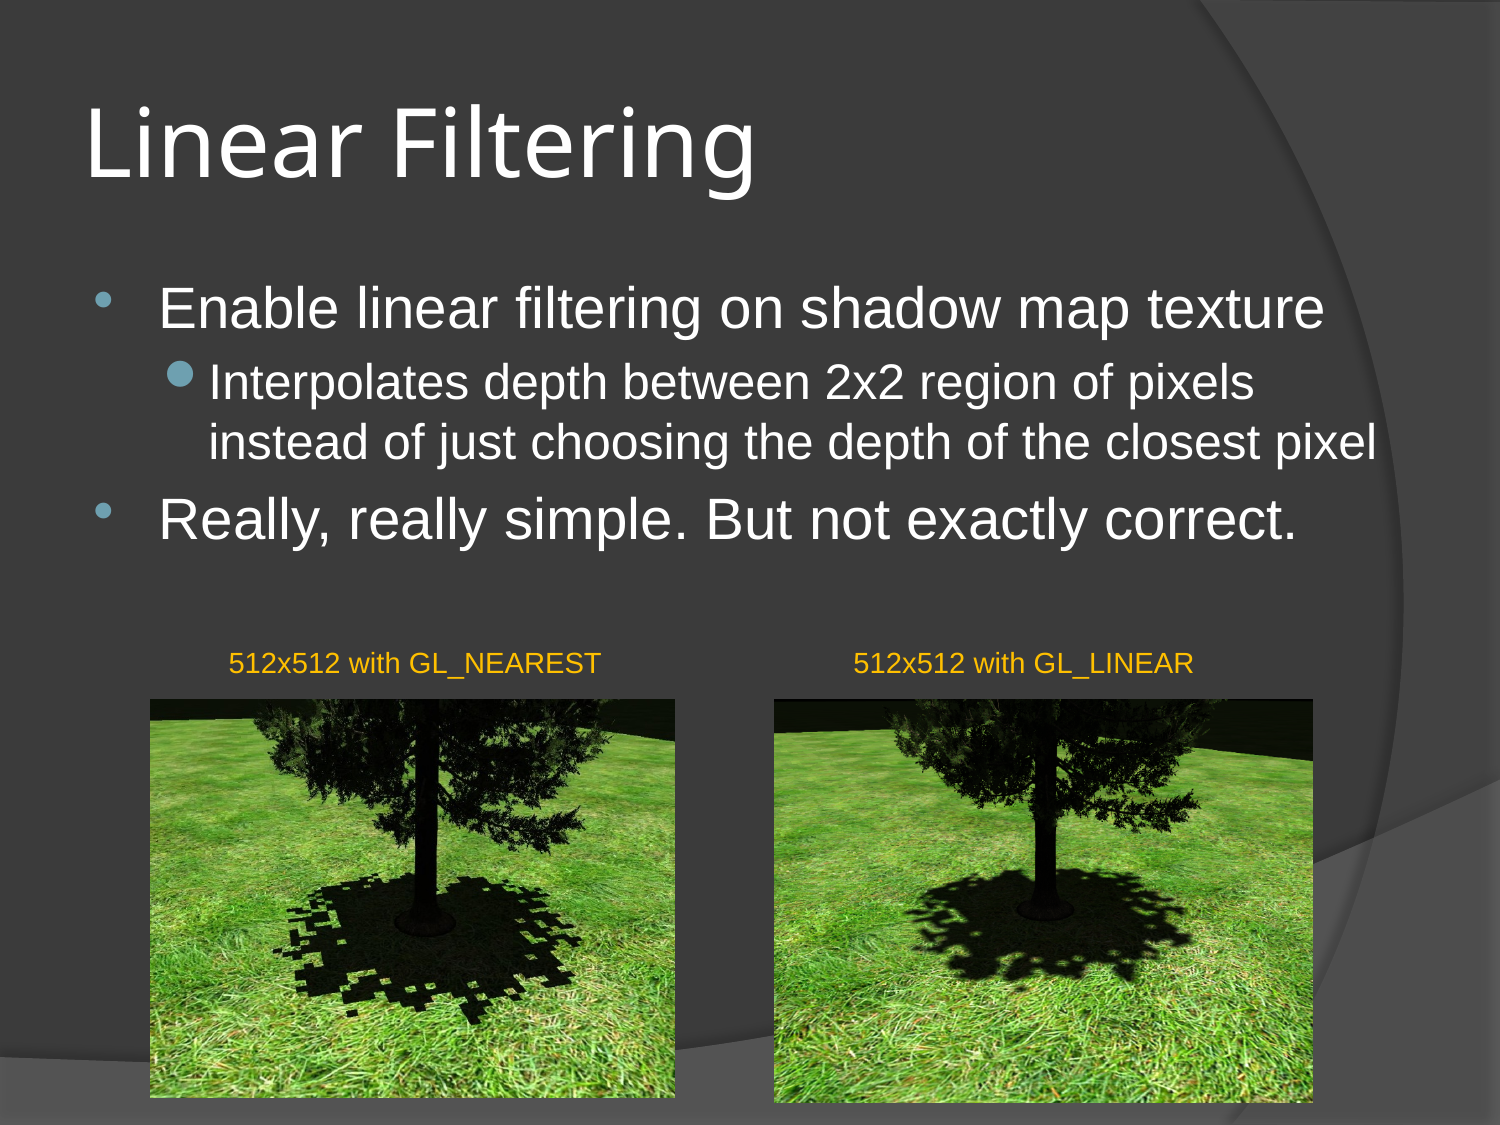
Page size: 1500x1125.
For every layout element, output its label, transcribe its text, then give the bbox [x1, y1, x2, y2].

picture [774, 699, 1313, 1103]
text_box 512x512 with GL_NEAREST [213, 637, 618, 688]
title Linear Filtering [75, 45, 1300, 233]
picture [149, 699, 676, 1098]
text_box 512x512 with GL_LINEAR [838, 637, 1210, 688]
list Enable linear filtering on shadow map texture Interpolates depth between 2x2 region of pixels instead of just choosing the depth of the closest pixel Really, really simple. But not exactly correct. [75, 262, 1400, 1005]
